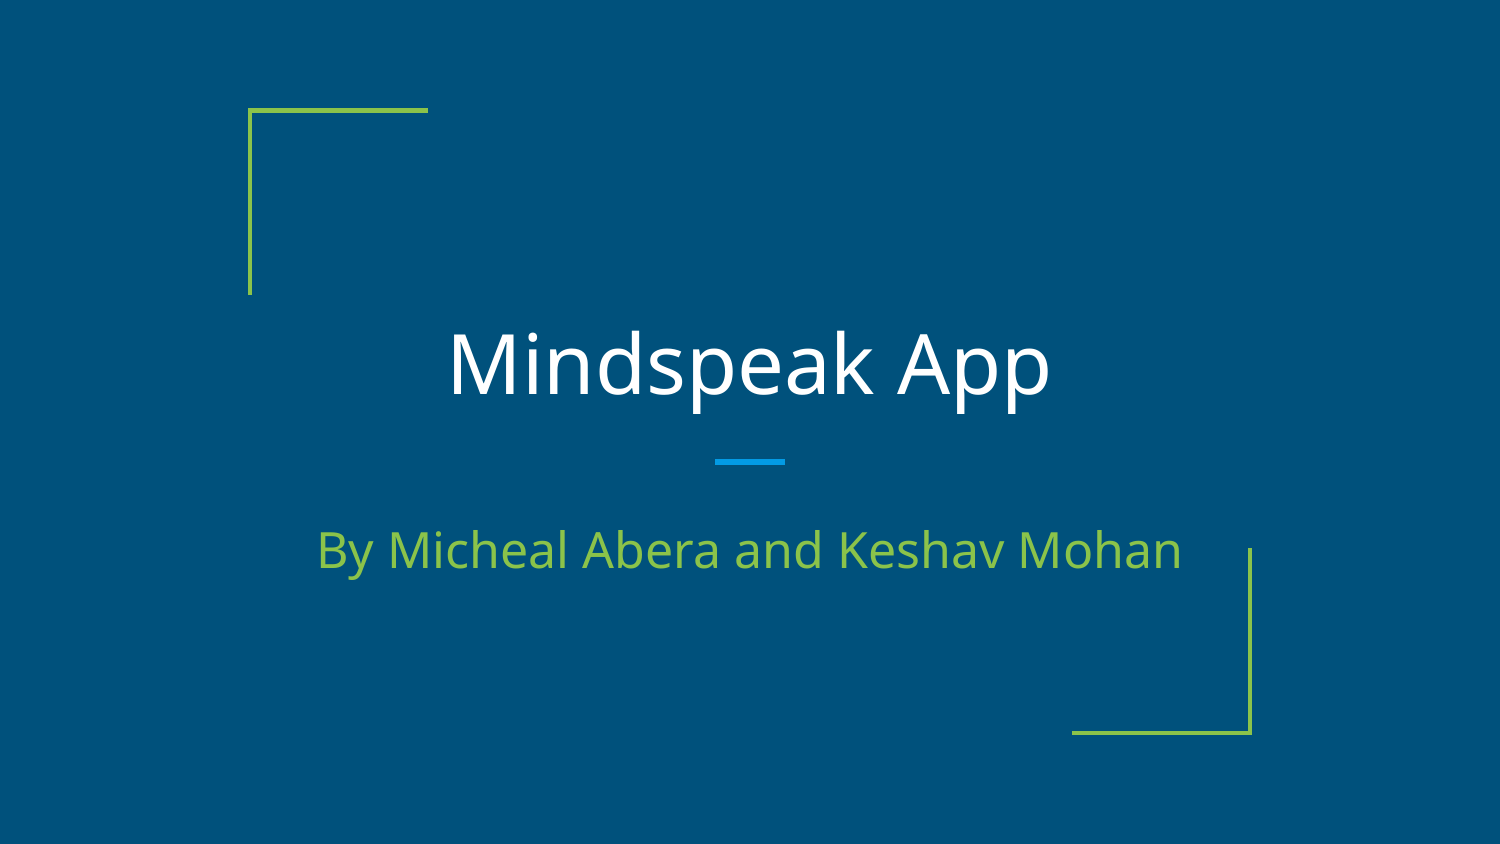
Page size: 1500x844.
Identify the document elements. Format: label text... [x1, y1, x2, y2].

title Mindspeak App [275, 195, 1225, 435]
subtitle By Micheal Abera and Keshav Mohan [275, 500, 1225, 650]
